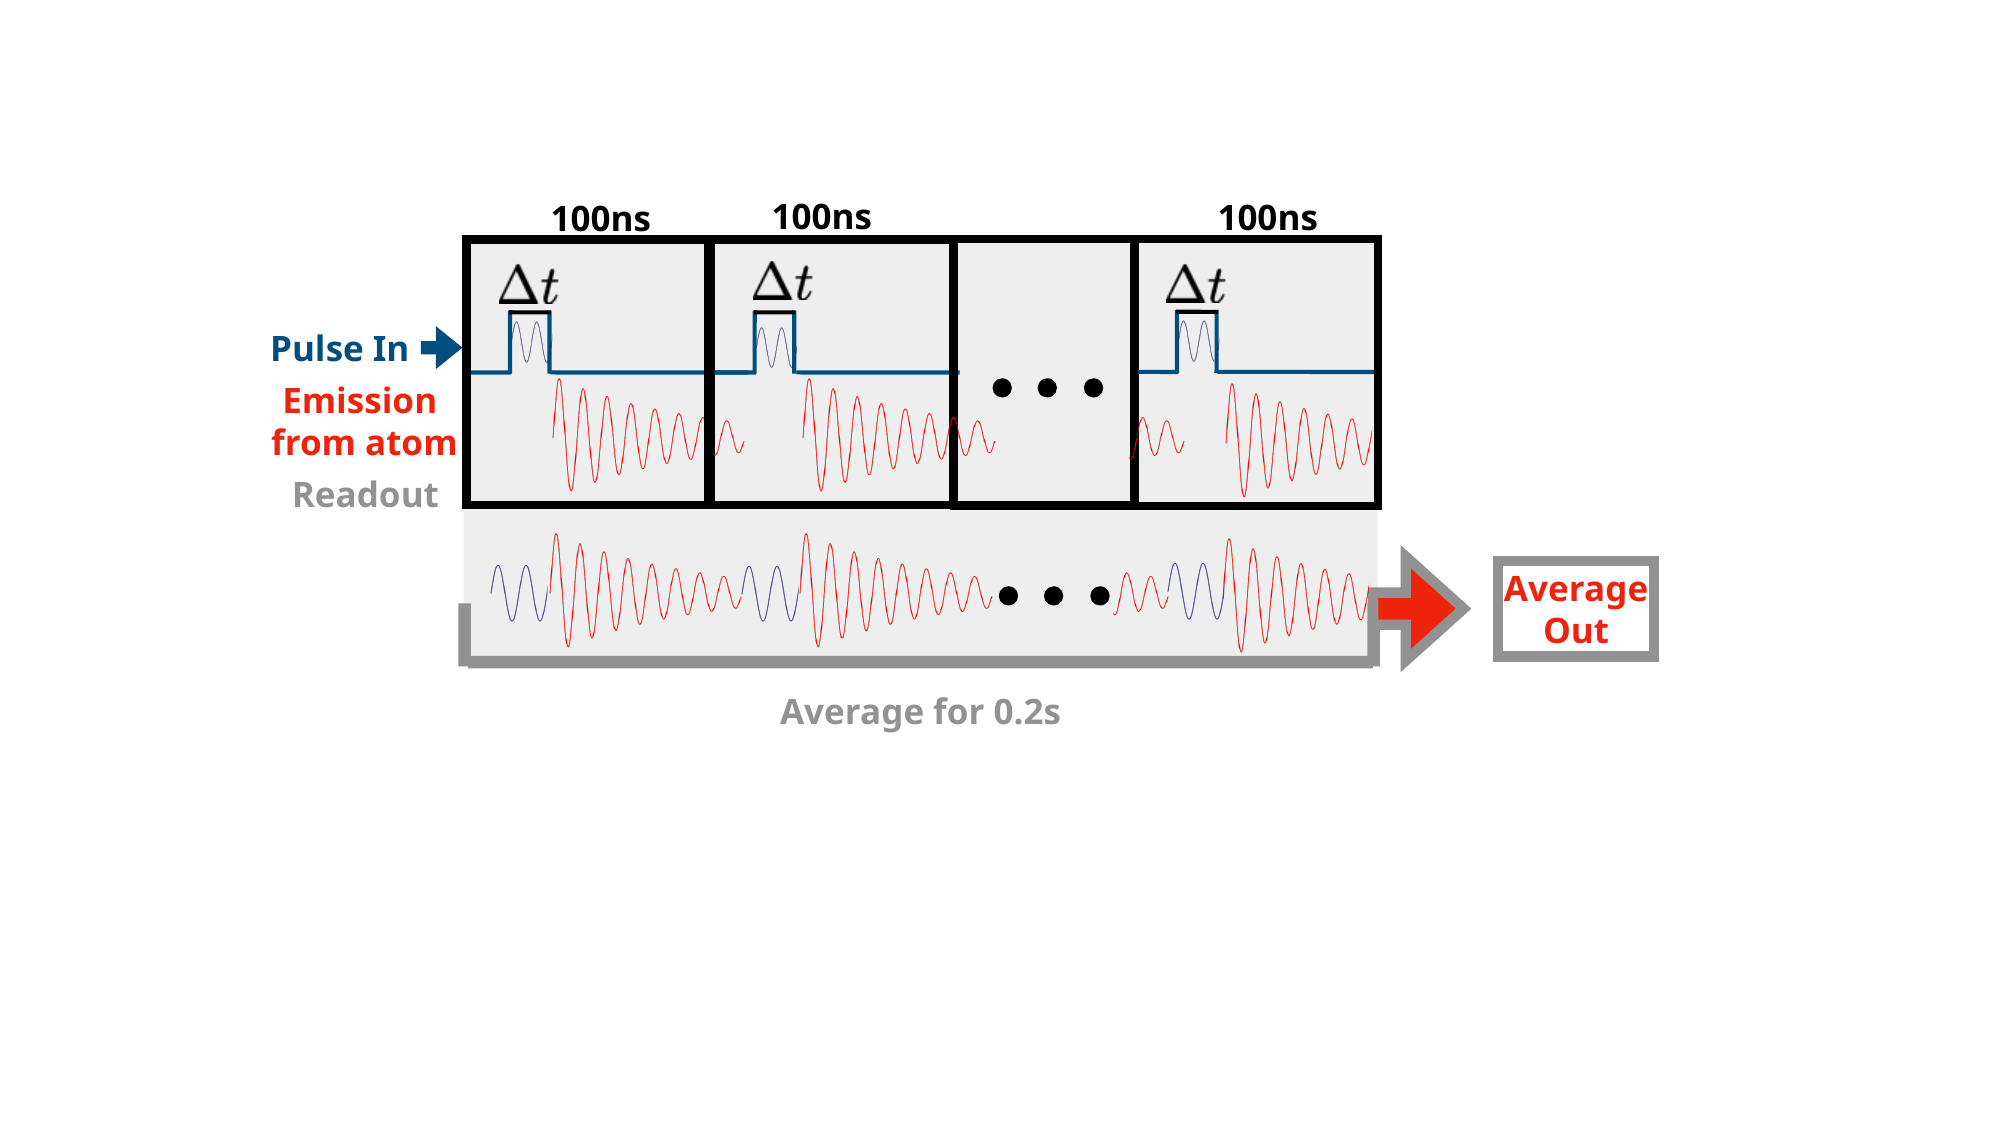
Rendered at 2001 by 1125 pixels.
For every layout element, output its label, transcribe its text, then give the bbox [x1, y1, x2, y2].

picture [1166, 263, 1228, 304]
text_box [1083, 378, 1104, 398]
picture [510, 321, 553, 363]
picture [499, 263, 561, 304]
text_box [954, 239, 1133, 506]
text_box [708, 239, 954, 506]
text_box [1037, 378, 1057, 398]
picture [489, 531, 996, 655]
text_box Emission from atom [265, 372, 464, 468]
text_box [999, 378, 1012, 398]
picture [799, 376, 999, 500]
text_box [1133, 238, 1379, 506]
text_box [463, 237, 1378, 660]
picture [1177, 320, 1220, 362]
picture [753, 260, 814, 301]
text_box Pulse In [264, 320, 416, 375]
text_box [998, 586, 1019, 606]
text_box 100ns [765, 188, 878, 239]
text_box 100ns [544, 190, 657, 239]
text_box [1090, 586, 1110, 606]
picture [755, 326, 798, 369]
text_box [1373, 556, 1464, 661]
picture [549, 376, 748, 500]
text_box Average for 0.2s [774, 683, 1068, 737]
text_box Readout [286, 466, 445, 520]
text_box [1043, 586, 1064, 606]
text_box Average Out [1498, 560, 1655, 657]
picture [1129, 376, 1188, 500]
text_box 100ns [1211, 189, 1325, 238]
text_box [420, 326, 463, 370]
text_box [466, 239, 708, 506]
picture [1113, 531, 1370, 661]
picture [1222, 381, 1373, 505]
